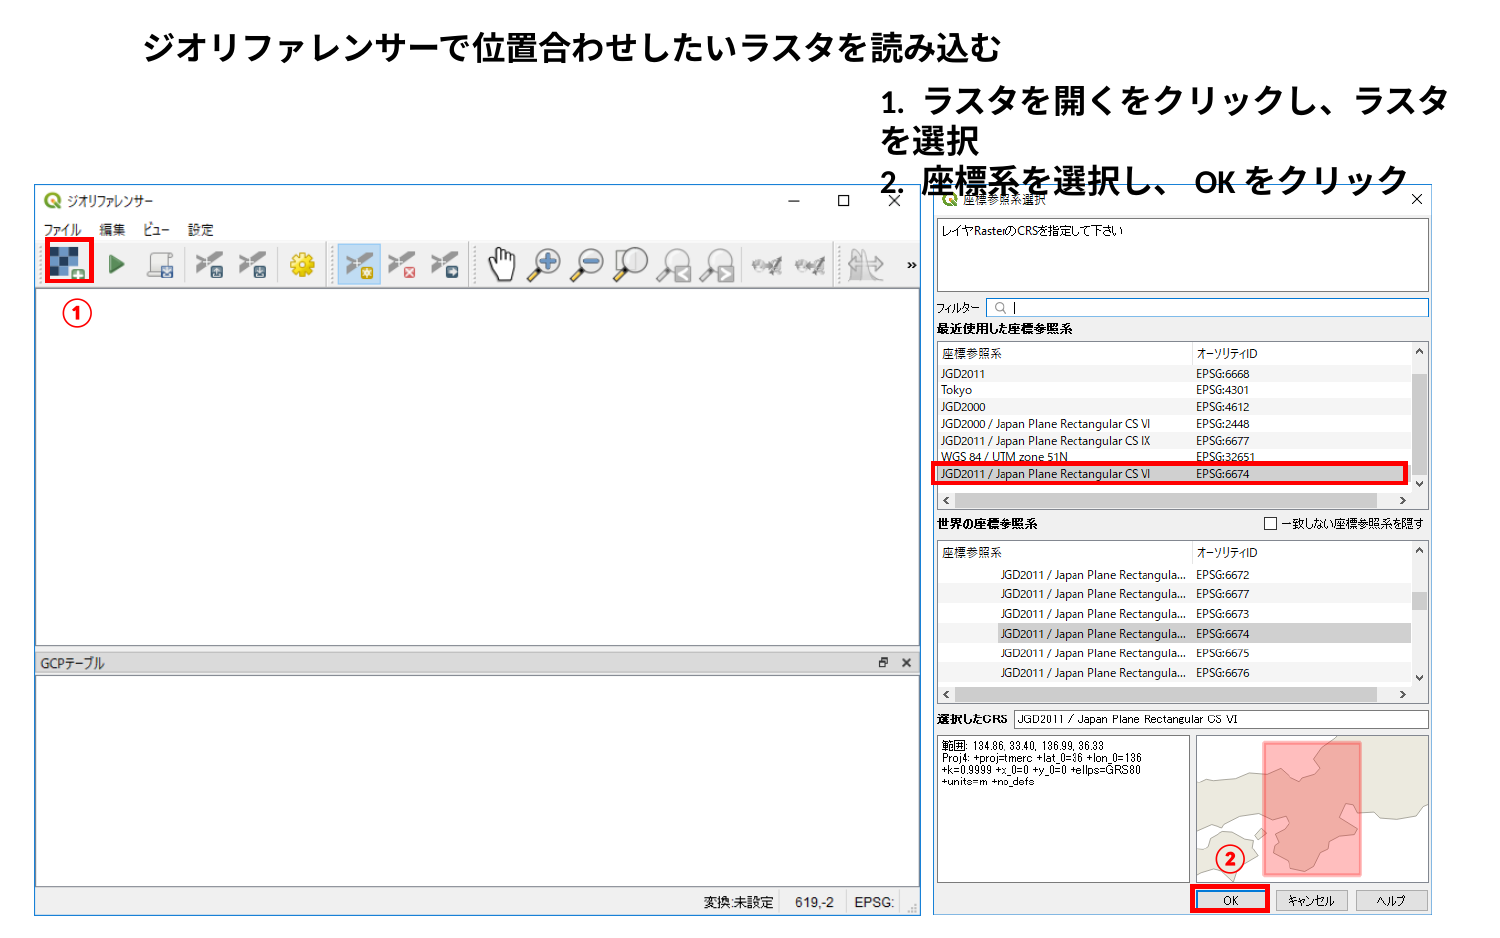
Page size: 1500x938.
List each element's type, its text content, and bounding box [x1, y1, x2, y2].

text_box ジオリファレンサーで位置合わせしたいラスタを読み込む [127, 19, 1019, 75]
picture [34, 184, 921, 916]
picture [933, 184, 1432, 915]
text_box 1. ラスタを開くをクリックし、ラスタを選択 2. 座標系を選択し、OKをクリック [865, 72, 1477, 208]
